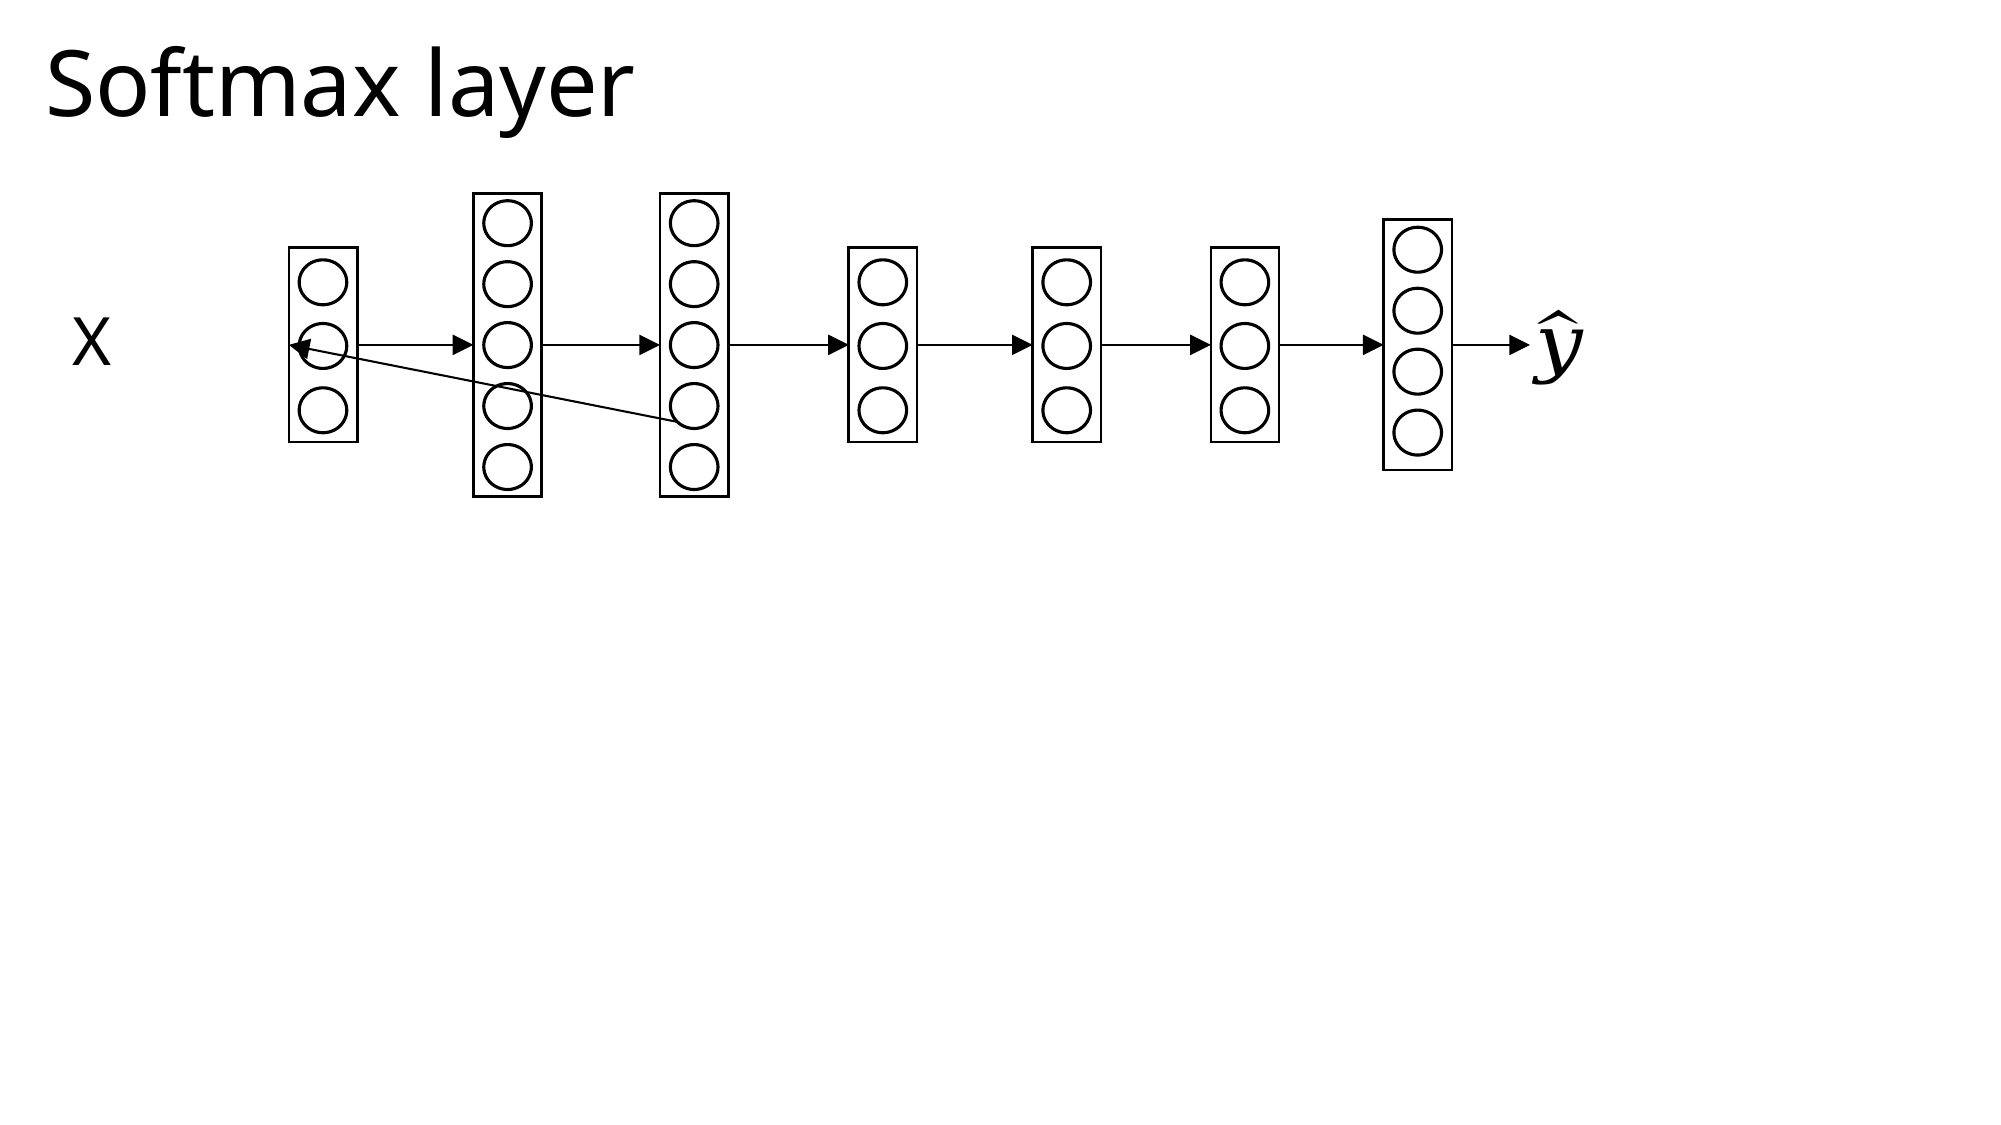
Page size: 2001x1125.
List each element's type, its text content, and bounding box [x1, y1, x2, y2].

title Softmax layer [30, 29, 2000, 248]
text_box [64, 193, 1592, 497]
